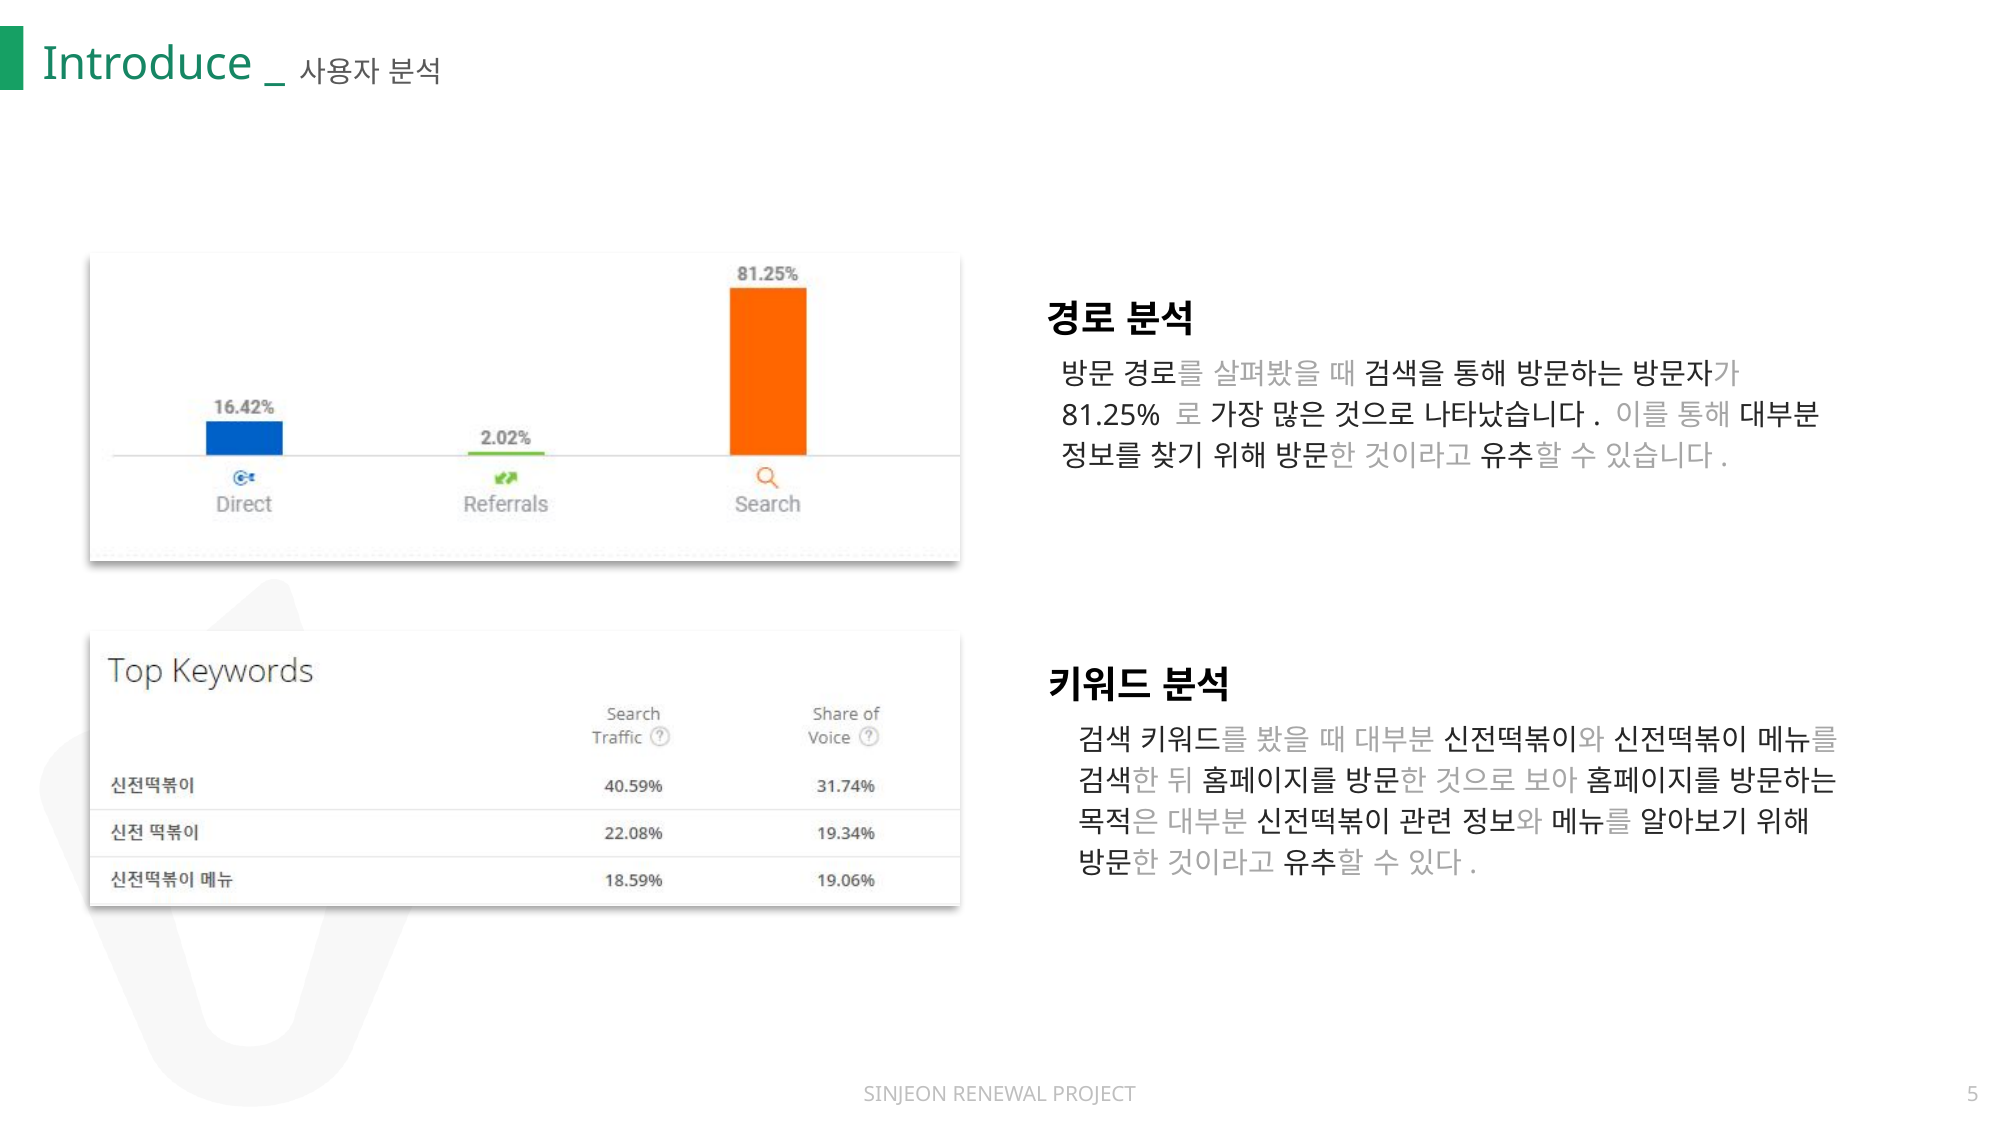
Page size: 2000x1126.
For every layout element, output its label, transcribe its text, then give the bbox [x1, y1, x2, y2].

text_box 방문 경로를 살펴봤을 때 검색을 통해 방문하는 방문자가 81.25% 로 가장 많은 것으로 나타났습니다. 이를 통해 대부분 정보를 찾기 위해 방문한 것이라고 유추할 수 있습니다. [1046, 347, 1845, 480]
text_box 사용자 분석 [284, 45, 458, 96]
picture [89, 252, 960, 561]
text_box 키워드 분석 [1033, 653, 1247, 714]
text_box 검색 키워드를 봤을 때 대부분 신전떡볶이와 신전떡볶이 메뉴를 검색한 뒤 홈페이지를 방문한 것으로 보아 홈페이지를 방문하는 목적은 대부분 신전떡볶이 관련 정보와 메뉴를 알아보기 위해 방문한 것이라고 유추할 수 있다. [1063, 713, 1862, 888]
picture [89, 630, 960, 906]
text_box 경로 분석 [1031, 287, 1211, 347]
text_box Introduce _ [27, 26, 300, 96]
